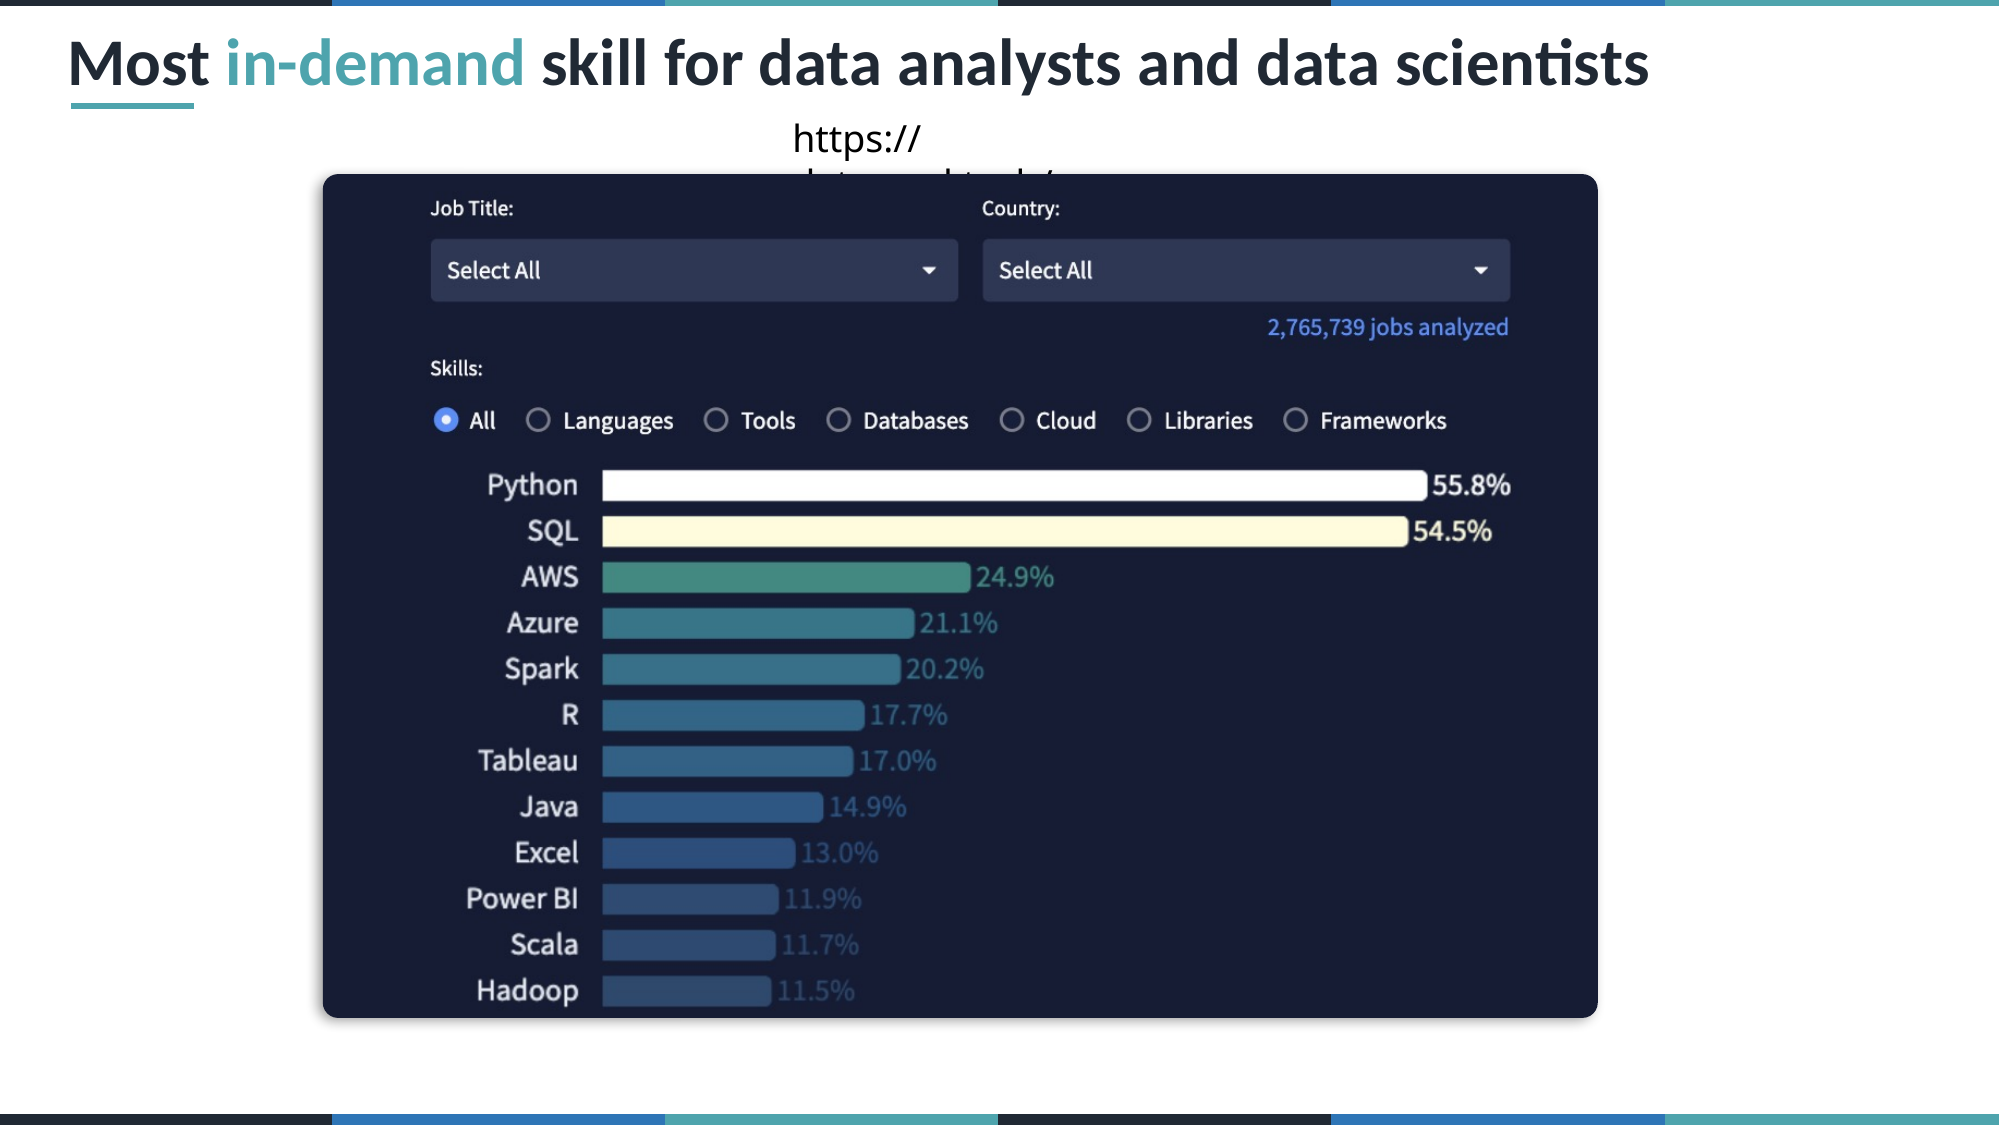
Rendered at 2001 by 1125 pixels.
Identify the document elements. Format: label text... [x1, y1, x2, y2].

text_box https://datanerd.tech/ [777, 107, 1185, 169]
title Most in-demand skill for data analysts and data scientists [52, 19, 1814, 108]
picture [322, 173, 1599, 1019]
